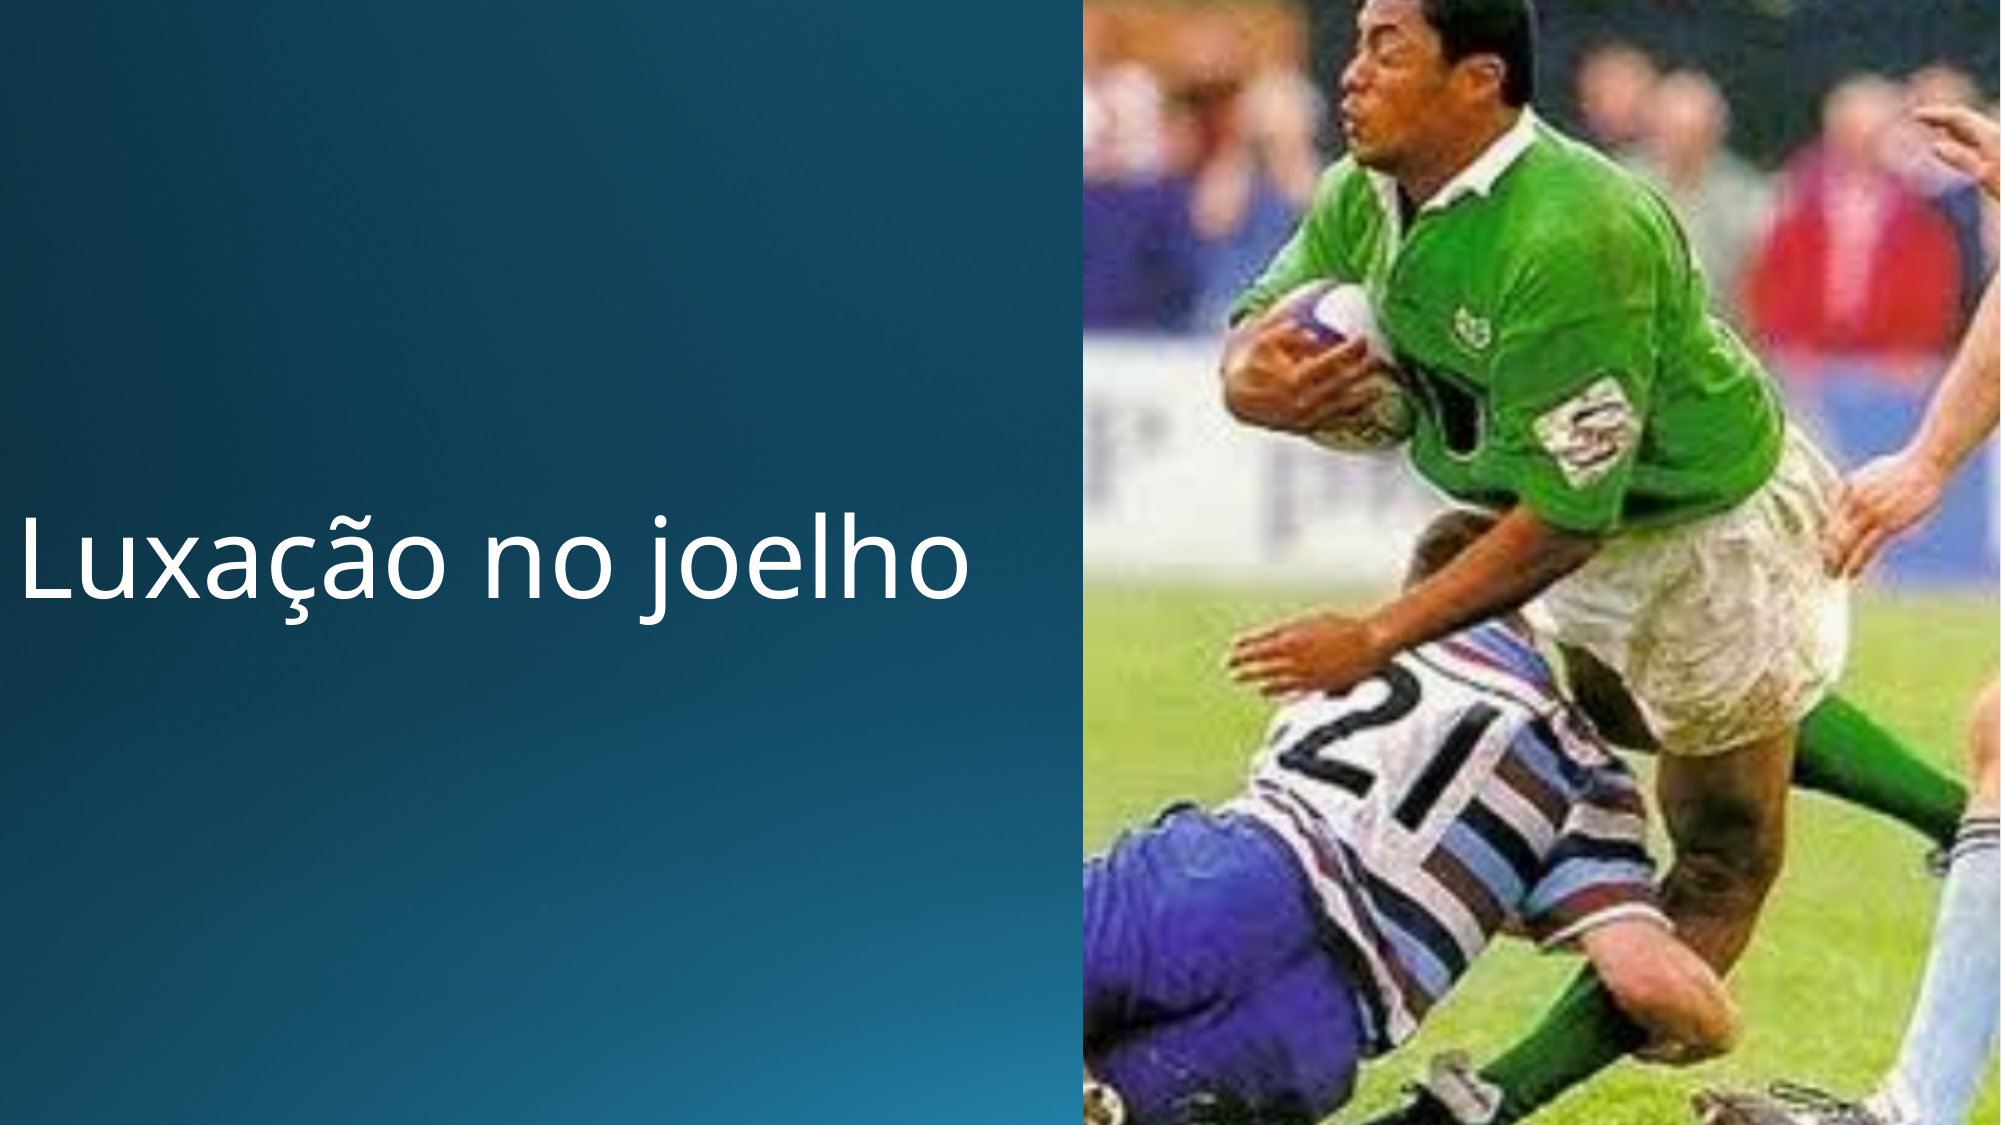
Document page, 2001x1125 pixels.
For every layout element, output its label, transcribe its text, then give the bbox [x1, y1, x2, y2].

picture [0, 0, 1083, 1125]
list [1083, 0, 2000, 1125]
title Luxação no joelho [0, 453, 1079, 672]
